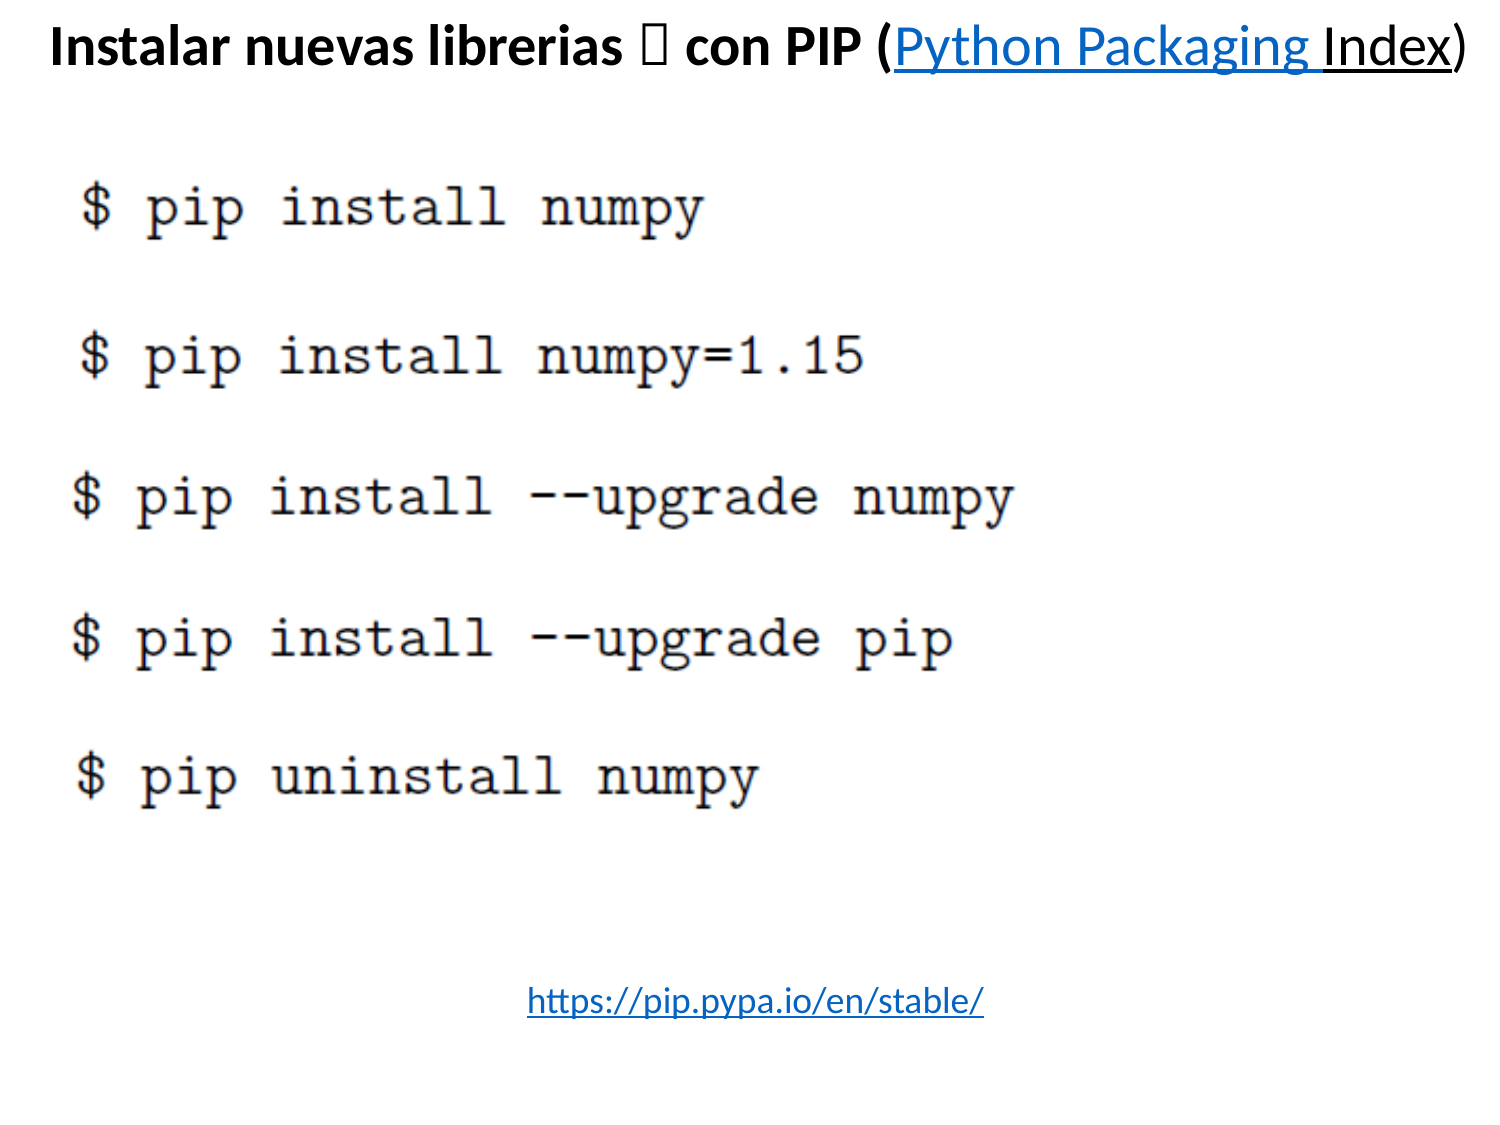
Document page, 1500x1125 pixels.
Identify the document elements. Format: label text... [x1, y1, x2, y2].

picture [0, 130, 1058, 856]
text_box Instalar nuevas librerias  con PIP (Python Packaging Index) [35, 0, 1485, 85]
text_box https://pip.pypa.io/en/stable/ [512, 968, 1000, 1029]
